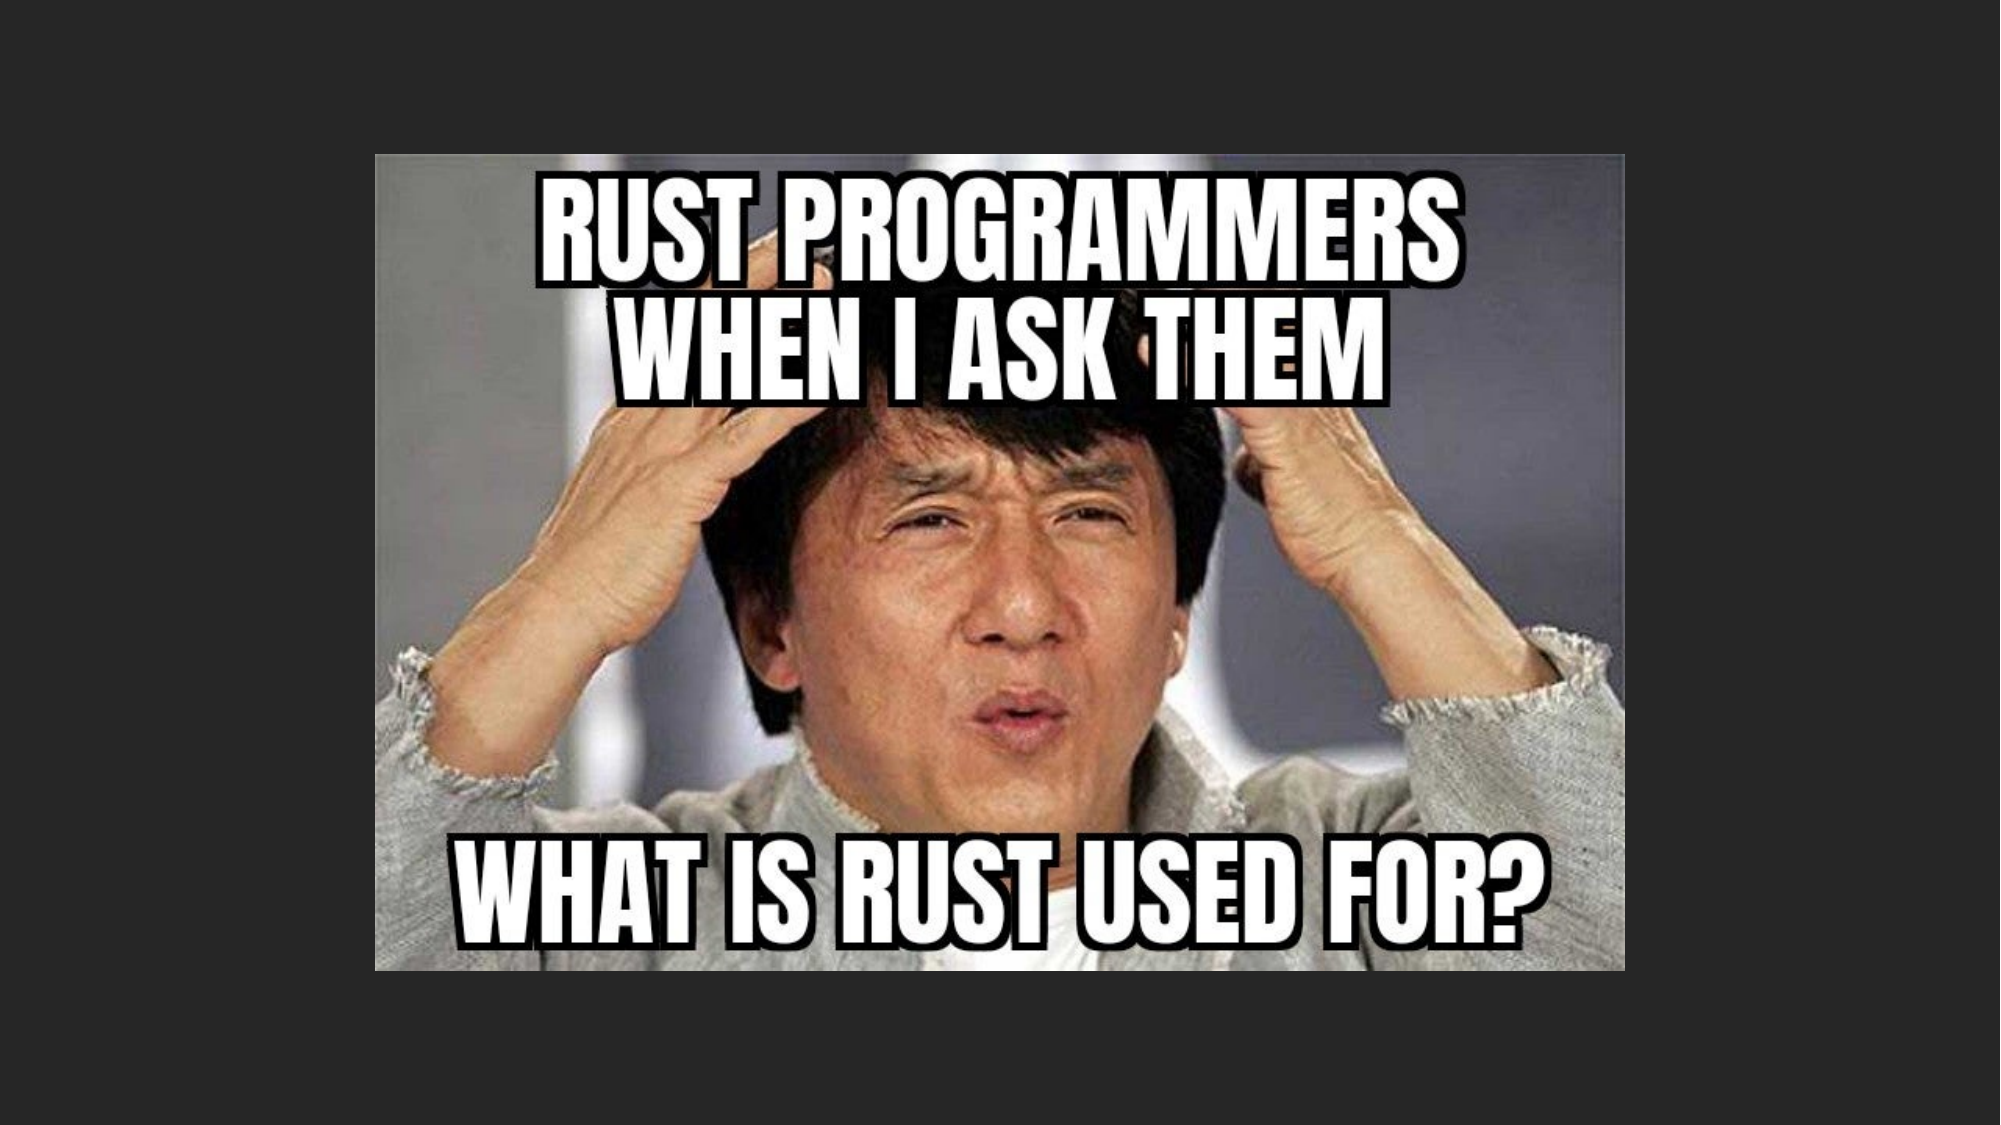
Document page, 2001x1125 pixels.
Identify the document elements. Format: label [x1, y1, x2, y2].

picture [374, 154, 1625, 971]
